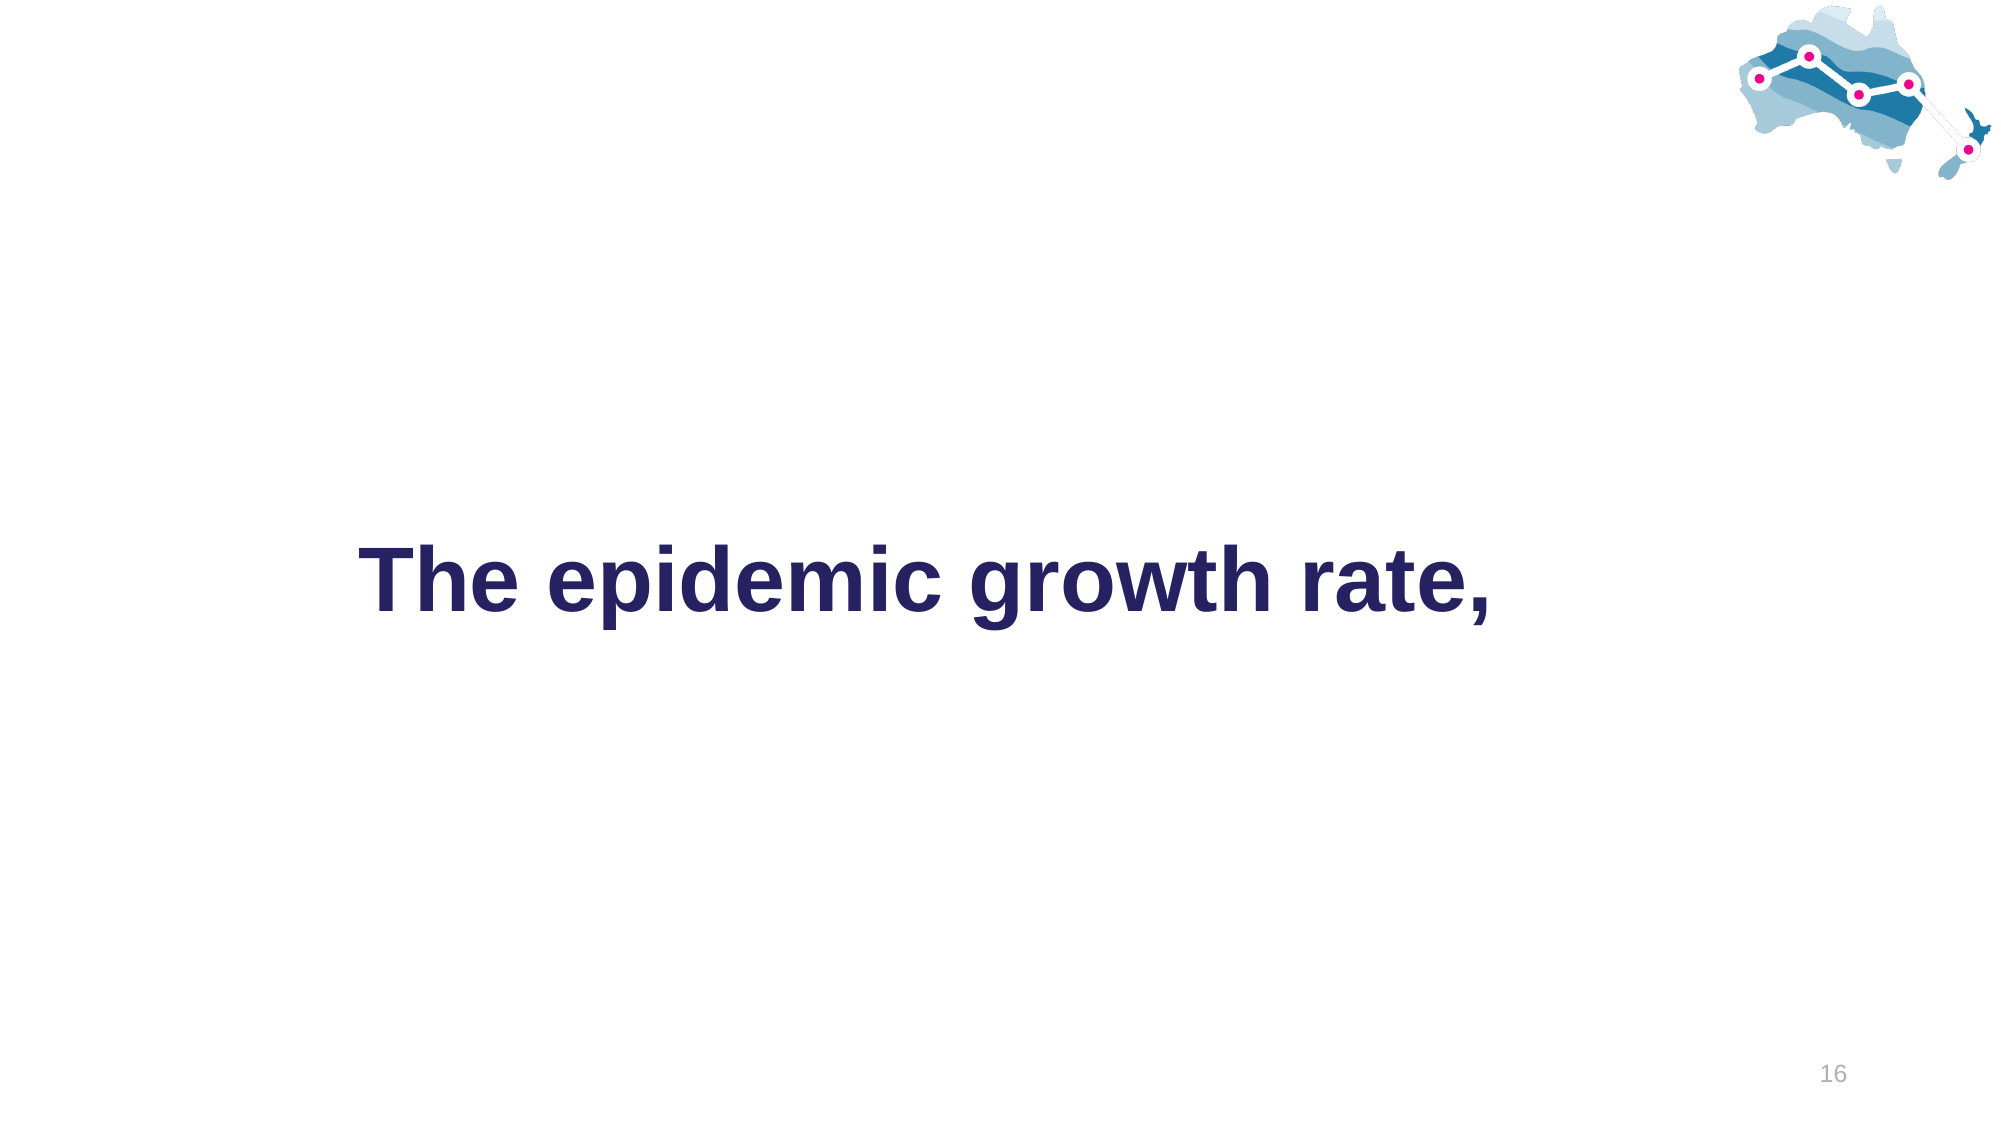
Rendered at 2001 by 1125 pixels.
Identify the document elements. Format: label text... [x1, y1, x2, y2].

picture [1724, 0, 2000, 185]
slide_number 16 [1412, 1042, 1863, 1103]
